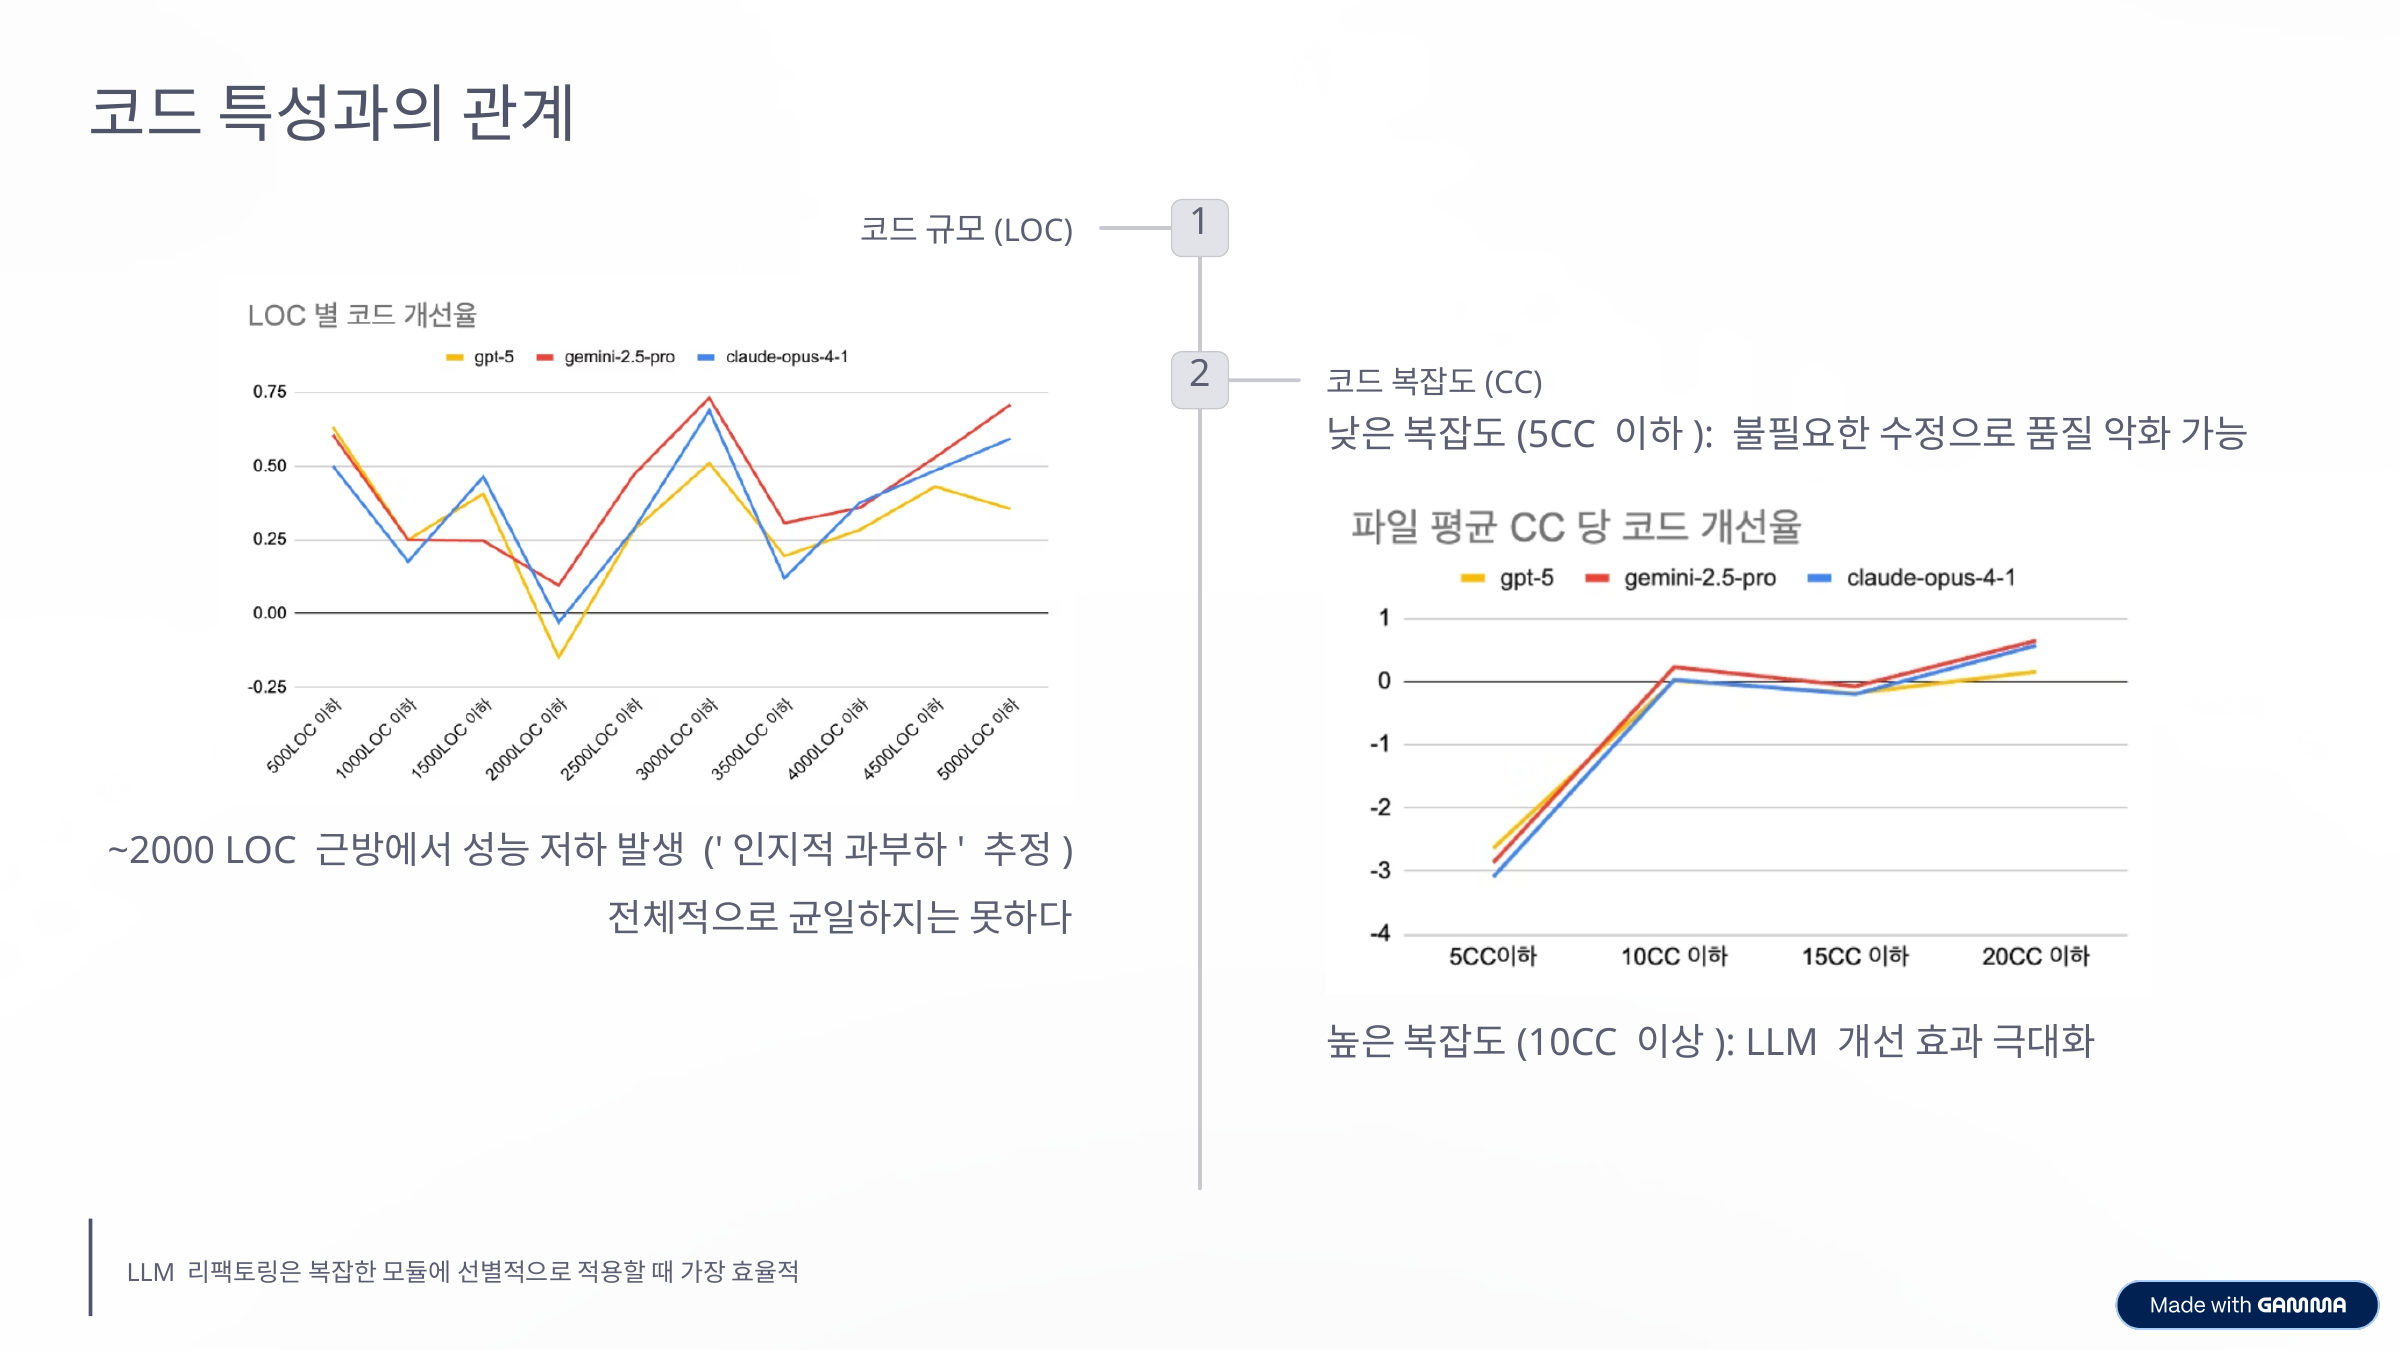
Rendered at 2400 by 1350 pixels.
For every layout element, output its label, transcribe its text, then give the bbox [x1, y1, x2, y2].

text_box 2 [1180, 356, 1219, 404]
picture [2106, 1271, 2389, 1339]
text_box [1198, 257, 1202, 351]
text_box 높은 복잡도(10CC 이상): LLM 개선 효과 극대화 [1326, 1023, 2312, 1064]
text_box 코드 규모(LOC) [756, 208, 1074, 248]
text_box [1229, 378, 1301, 383]
text_box [1099, 226, 1171, 230]
text_box 코드 복잡도(CC) [1326, 360, 1644, 401]
text_box [1171, 351, 1229, 409]
text_box 코드 특성과의 관계 [88, 69, 723, 149]
text_box LLM 리팩토링은 복잡한 모듈에 선별적으로 적용할 때 가장 효율적 [126, 1247, 2312, 1288]
text_box [1171, 199, 1229, 257]
picture [1326, 484, 2152, 995]
text_box 전체적으로 균일하지는 못하다 [88, 899, 1074, 941]
text_box [88, 1218, 93, 1317]
text_box ~2000 LOC 근방에서 성능 저하 발생 ('인지적 과부하' 추정) [88, 831, 1074, 872]
picture [221, 276, 1074, 804]
text_box 1 [1180, 204, 1219, 252]
text_box [1198, 409, 1202, 1191]
text_box 낮은 복잡도(5CC 이하): 불필요한 수정으로 품질 악화 가능 [1326, 415, 2312, 456]
